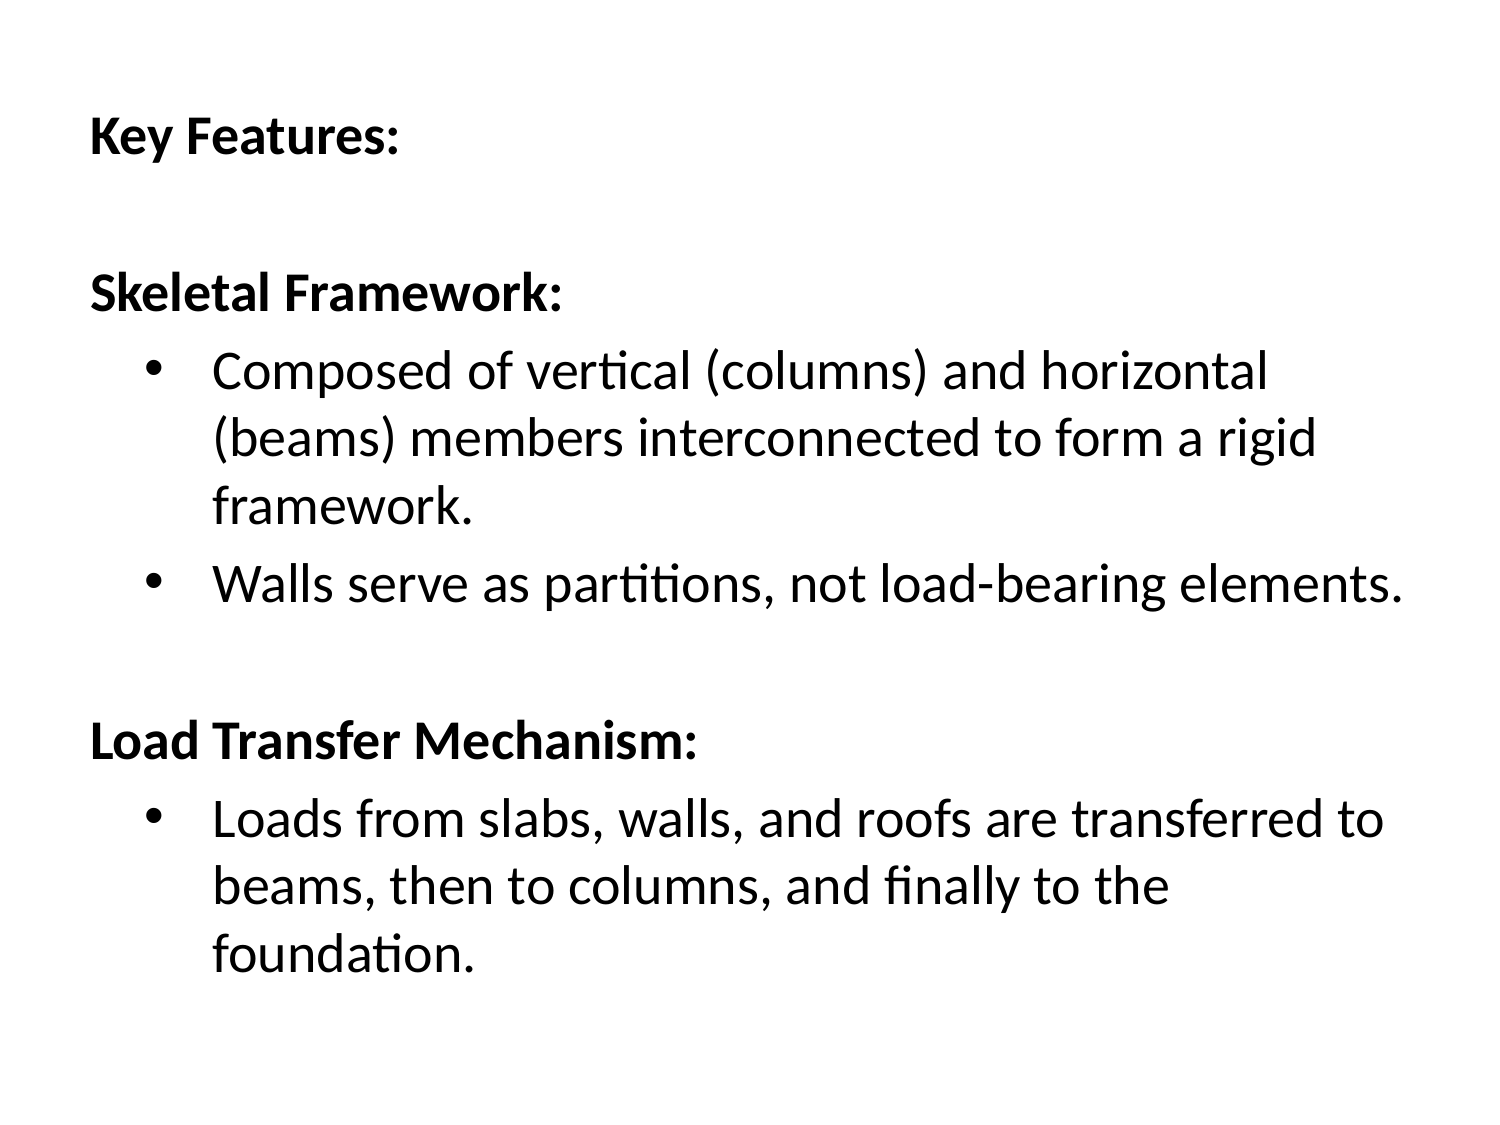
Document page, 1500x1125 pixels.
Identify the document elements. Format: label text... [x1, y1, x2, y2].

list Key Features: Skeletal Framework: Composed of vertical (columns) and horizontal (beams) members interconnected to form a rigid framework. Walls serve as partitions, not load-bearing elements. Load Transfer Mechanism: Loads from slabs, walls, and roofs are transferred to beams, then to columns, and finally to the foundation. [75, 91, 1425, 1005]
